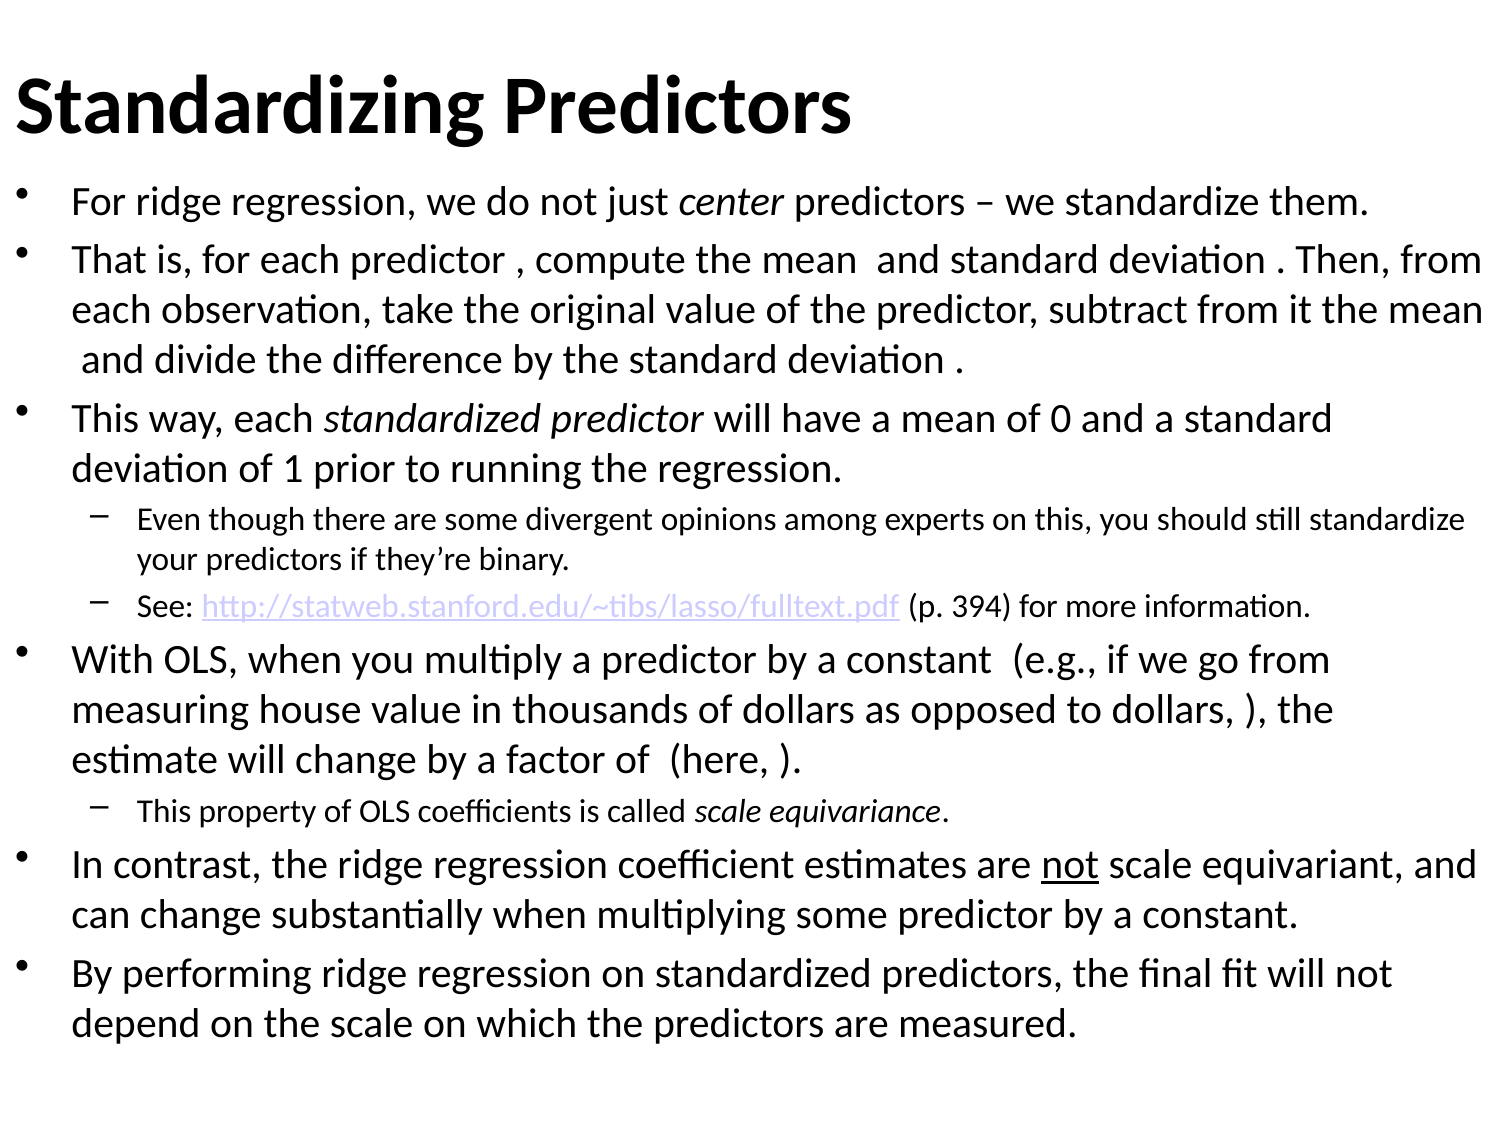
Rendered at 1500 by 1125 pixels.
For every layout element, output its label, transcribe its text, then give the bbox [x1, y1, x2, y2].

title Standardizing Predictors [0, 37, 1500, 163]
